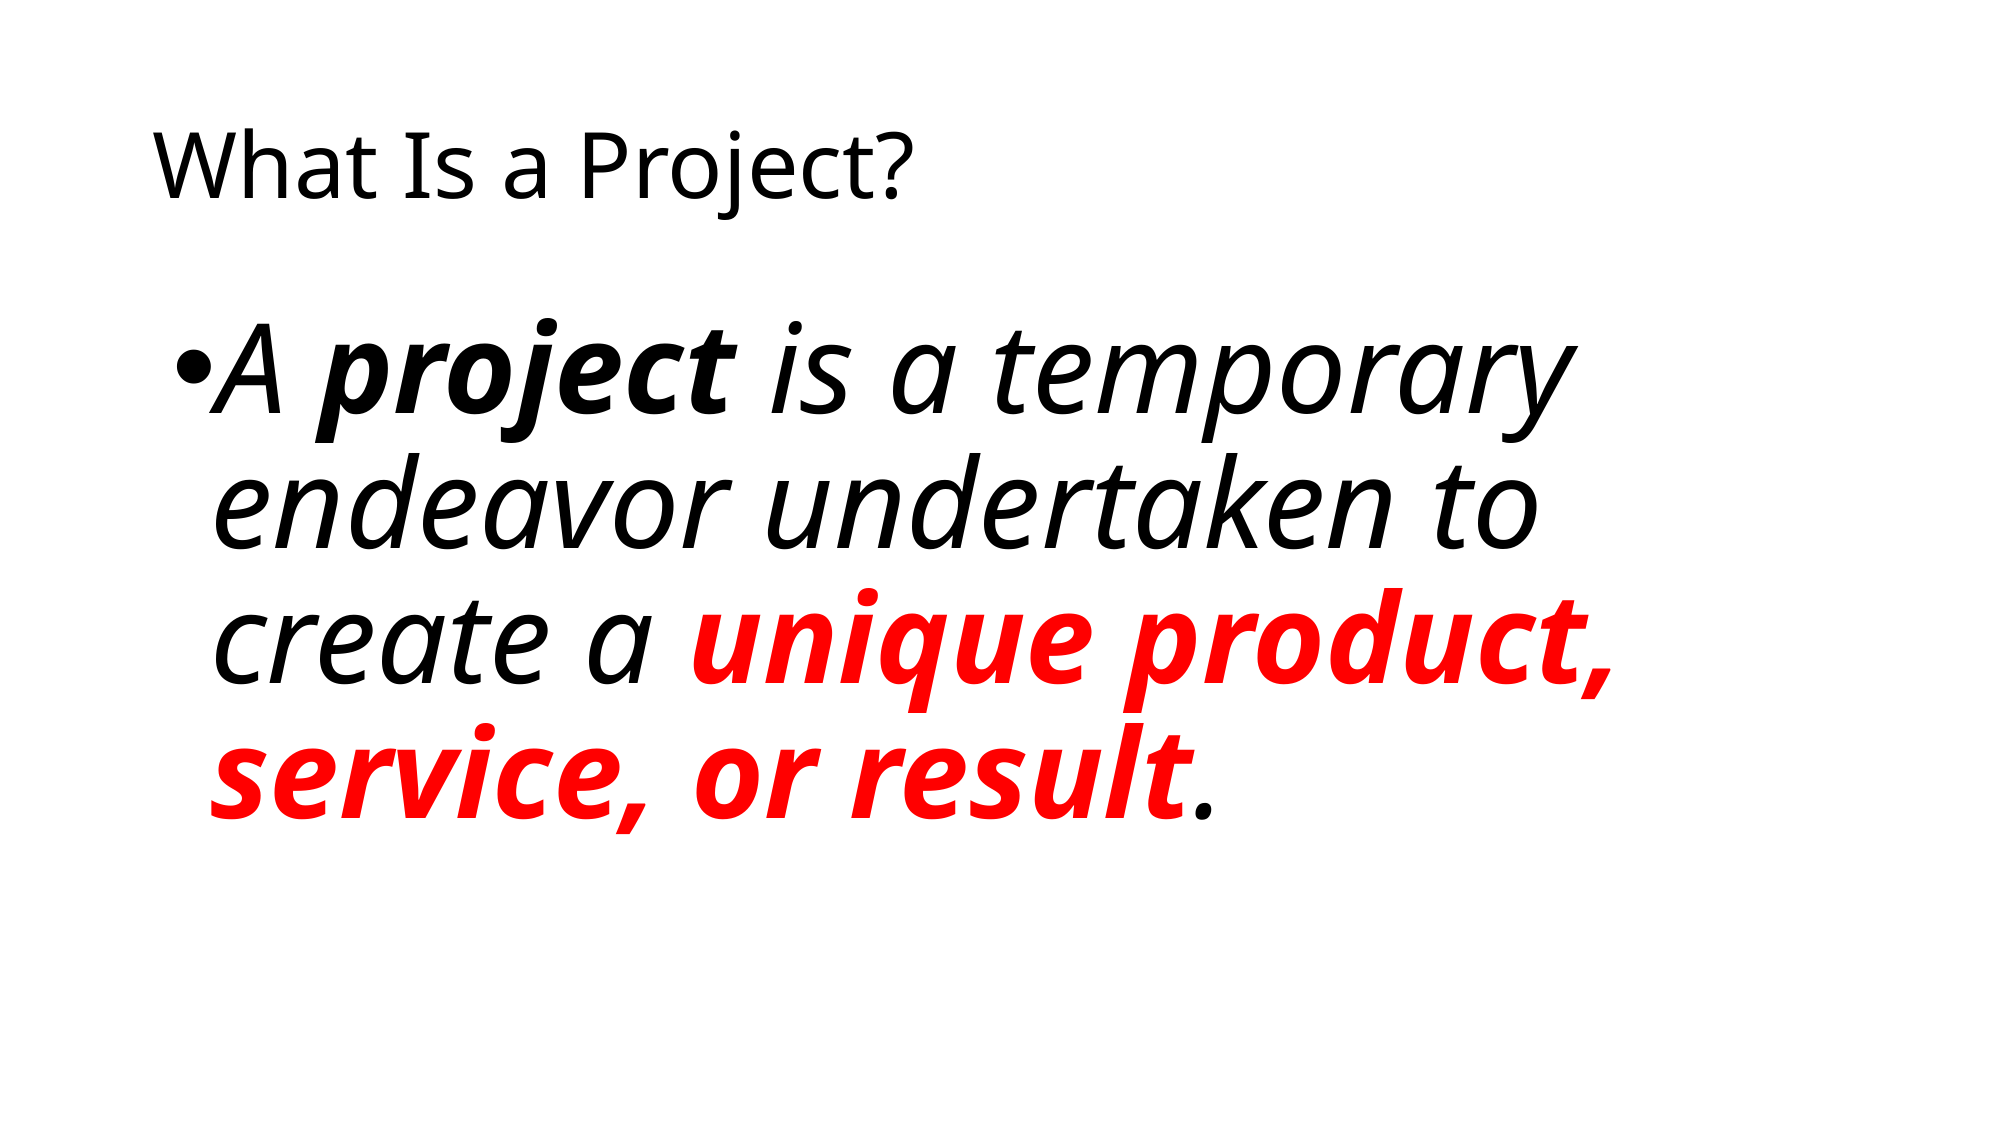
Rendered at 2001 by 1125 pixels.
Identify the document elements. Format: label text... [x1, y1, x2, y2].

title What Is a Project? [137, 59, 1863, 278]
list A project is a temporary endeavor undertaken to create a unique product, service, or result. [157, 298, 1883, 1012]
